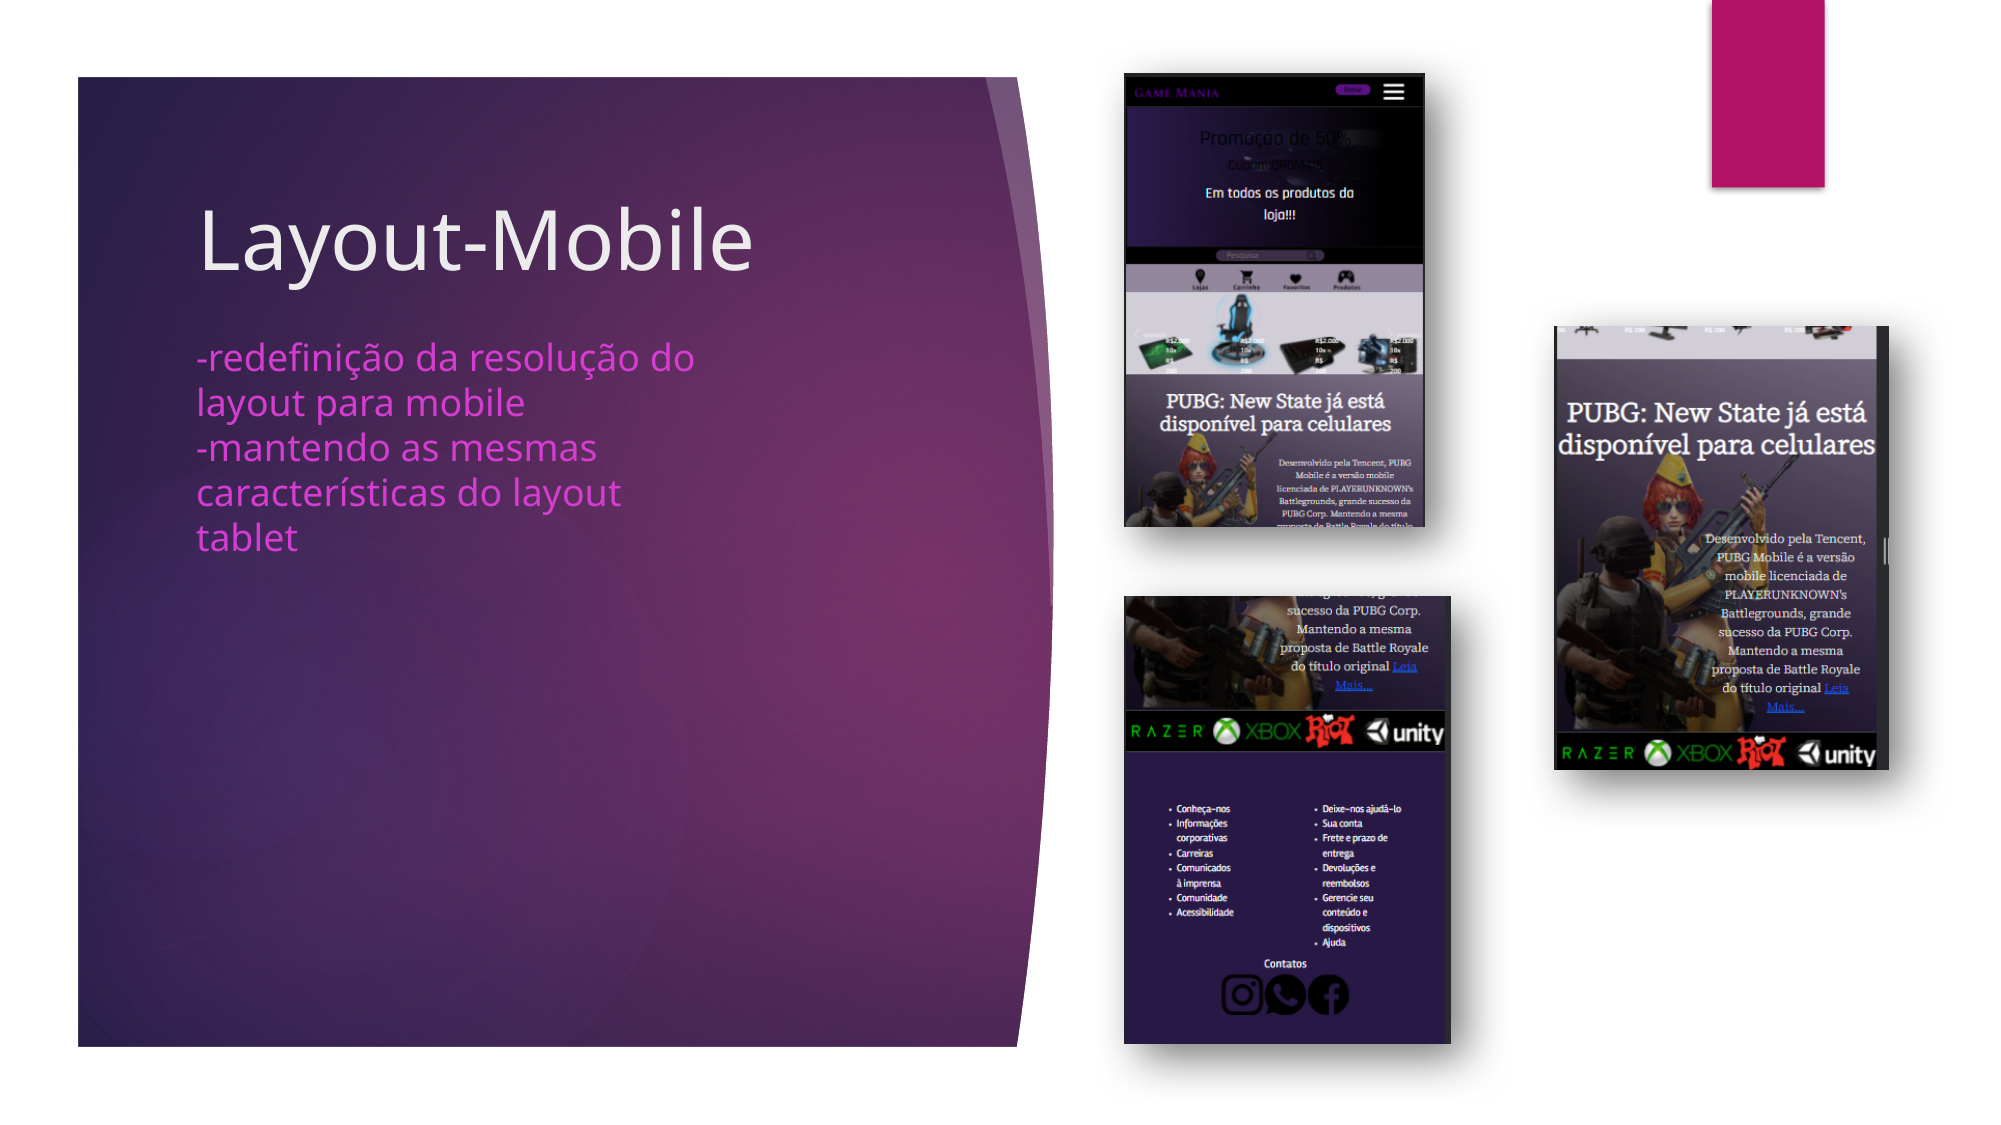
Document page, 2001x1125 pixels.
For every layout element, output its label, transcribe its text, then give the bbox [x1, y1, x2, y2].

title Layout-Mobile [183, 146, 897, 327]
picture [1123, 73, 1426, 527]
picture [1554, 326, 1890, 770]
picture [1123, 596, 1451, 1044]
text_box -redefinição da resolução do layout para mobile -mantendo as mesmas características do layout tablet [181, 326, 734, 567]
